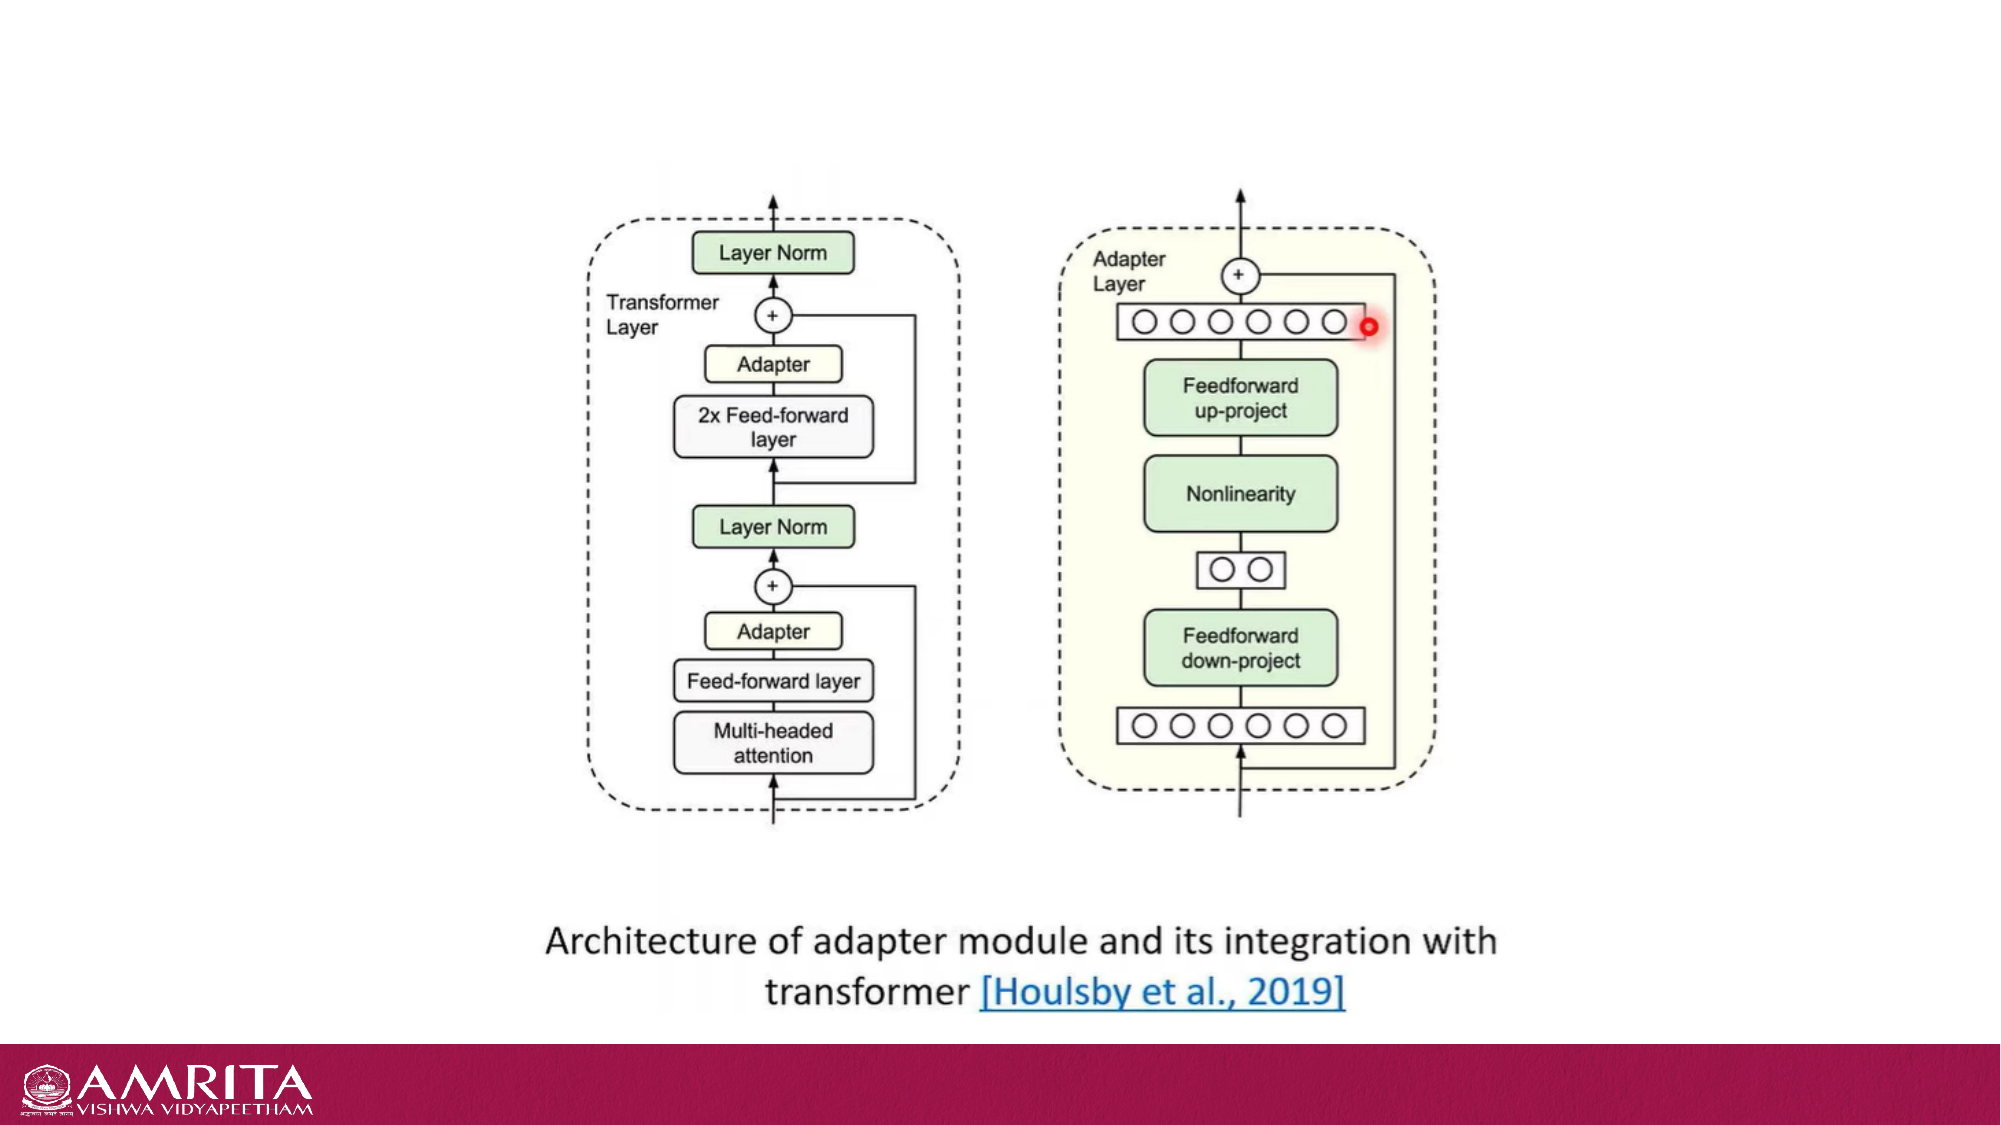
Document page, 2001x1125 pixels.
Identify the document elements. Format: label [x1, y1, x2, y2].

picture [0, 1044, 2001, 1125]
list [493, 162, 1506, 1014]
